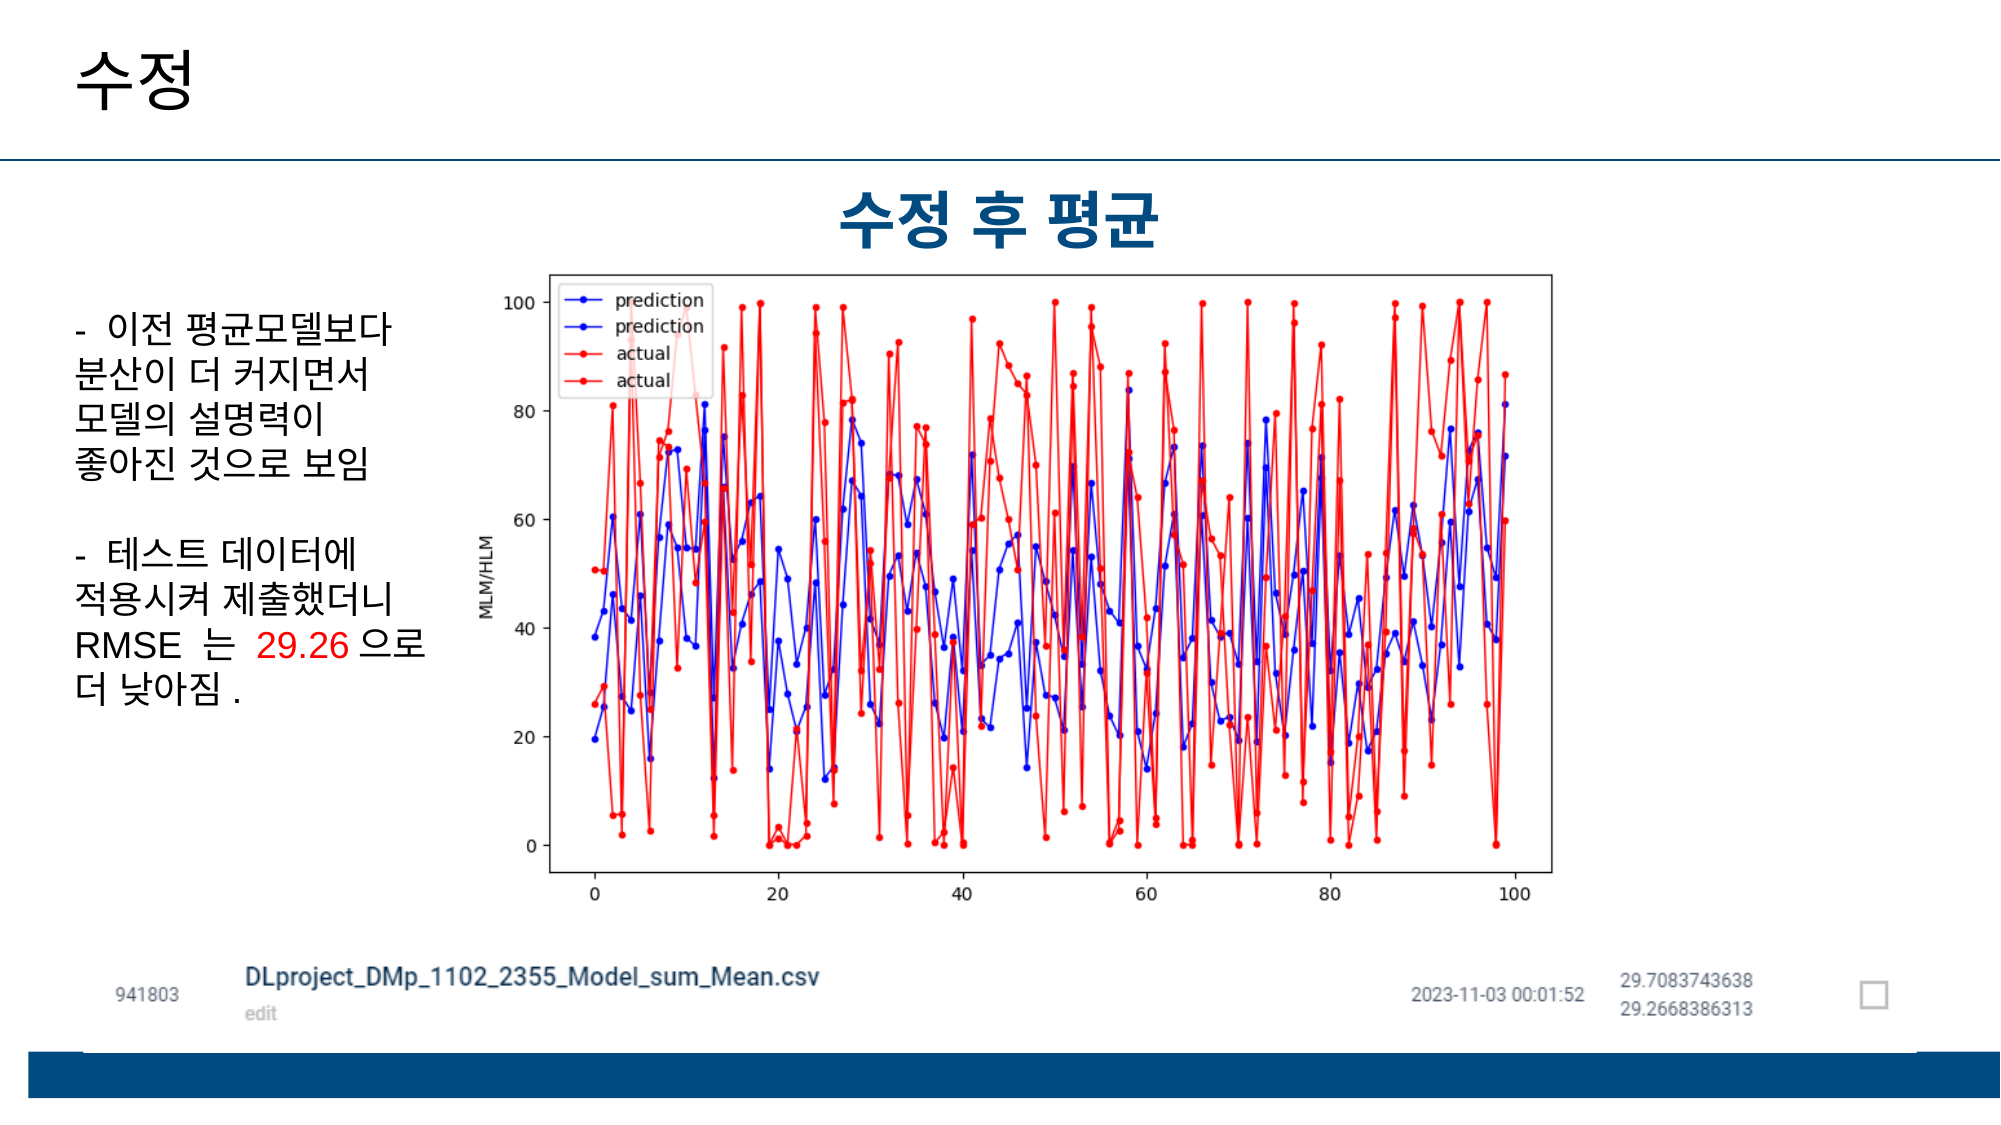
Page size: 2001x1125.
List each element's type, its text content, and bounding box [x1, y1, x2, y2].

picture [464, 263, 1563, 917]
picture [83, 938, 2000, 1094]
text_box 수정 후 평균 [229, 173, 1771, 264]
text_box - 이전 평균모델보다 분산이 더 커지면서 모델의 설명력이 좋아진 것으로 보임 - 테스트 데이터에 적용시켜 제출했더니 RMSE 는 29.26으로 더 낮아짐. [59, 298, 452, 718]
text_box 수정 [59, 31, 679, 126]
